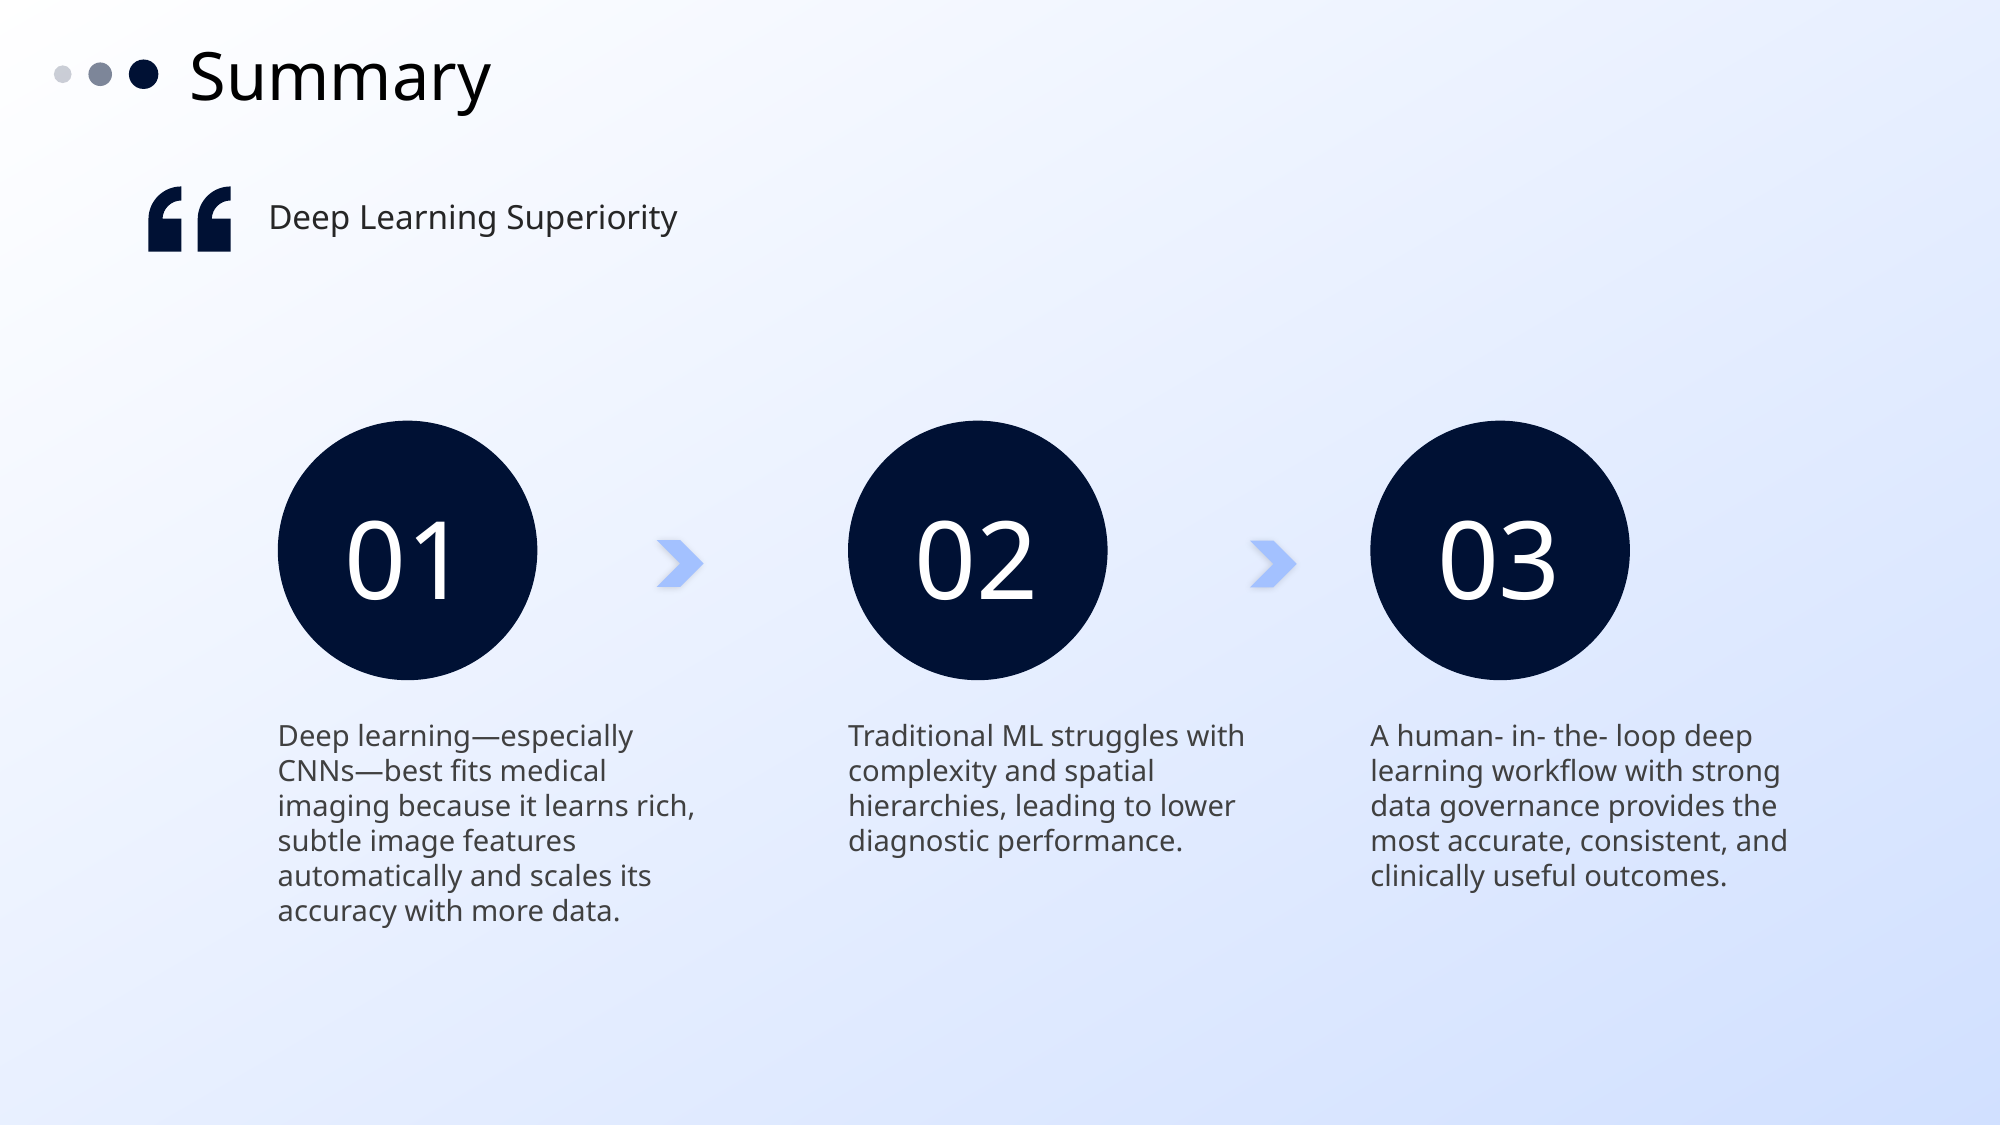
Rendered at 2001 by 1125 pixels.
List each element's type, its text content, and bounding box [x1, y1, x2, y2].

text_box [0, 0, 2000, 1125]
text_box [306, 420, 509, 469]
text_box Deep Learning Superiority [268, 196, 1846, 420]
text_box 02 [801, 469, 1153, 644]
text_box [876, 420, 1079, 469]
text_box [317, 644, 498, 681]
text_box [1249, 540, 1297, 588]
text_box A human- in- the- loop deep learning workflow with strong data governance provides the most accurate, consistent, and clinically useful outcomes. [1370, 711, 1815, 1007]
text_box [197, 186, 231, 252]
text_box 03 [1323, 469, 1675, 644]
text_box [1410, 644, 1591, 681]
text_box [148, 186, 182, 252]
text_box [1399, 420, 1602, 469]
text_box [887, 644, 1068, 681]
text_box [88, 62, 113, 87]
text_box [53, 65, 72, 84]
text_box Deep learning—especially CNNs—best fits medical imaging because it learns rich, subtle image features automatically and scales its accuracy with more data. [277, 711, 706, 1007]
text_box 01 [231, 469, 583, 644]
text_box Summary [189, 38, 1973, 110]
text_box Traditional ML struggles with complexity and spatial hierarchies, leading to lower diagnostic performance. [848, 711, 1281, 1007]
text_box [656, 540, 704, 587]
text_box [128, 59, 159, 89]
